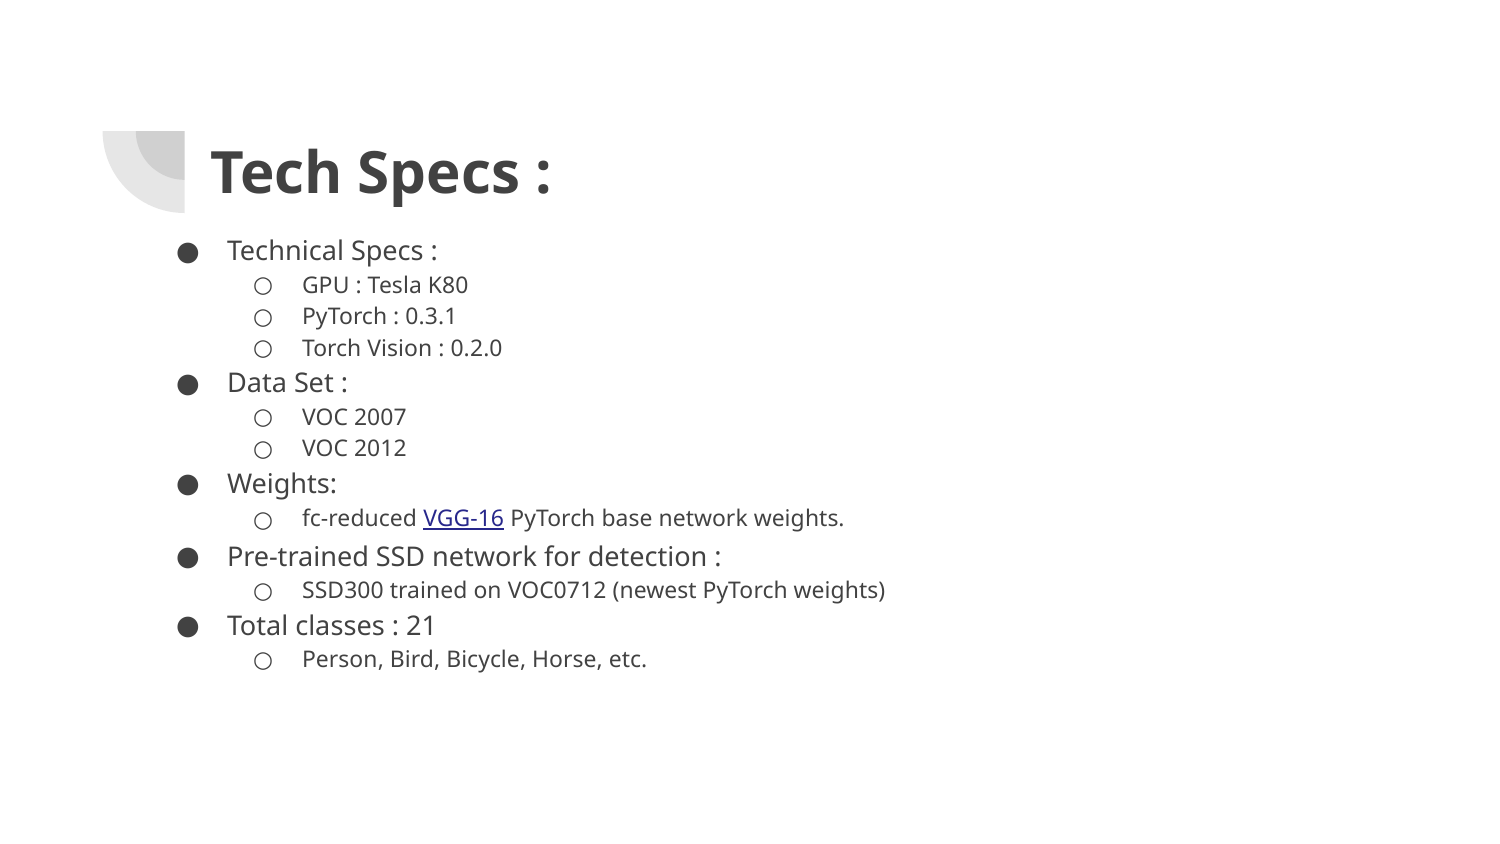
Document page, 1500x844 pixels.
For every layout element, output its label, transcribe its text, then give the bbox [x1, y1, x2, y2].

list Technical Specs : GPU : Tesla K80 PyTorch : 0.3.1 Torch Vision : 0.2.0 Data Set : VOC 2007 VOC 2012 Weights: fc-reduced VGG-16 PyTorch base network weights. Pre-trained SSD network for detection : SSD300 trained on VOC0712 (newest PyTorch weights) Total classes : 21 Person, Bird, Bicycle, Horse, etc. [137, 213, 1254, 832]
title Tech Specs : [195, 120, 1349, 214]
